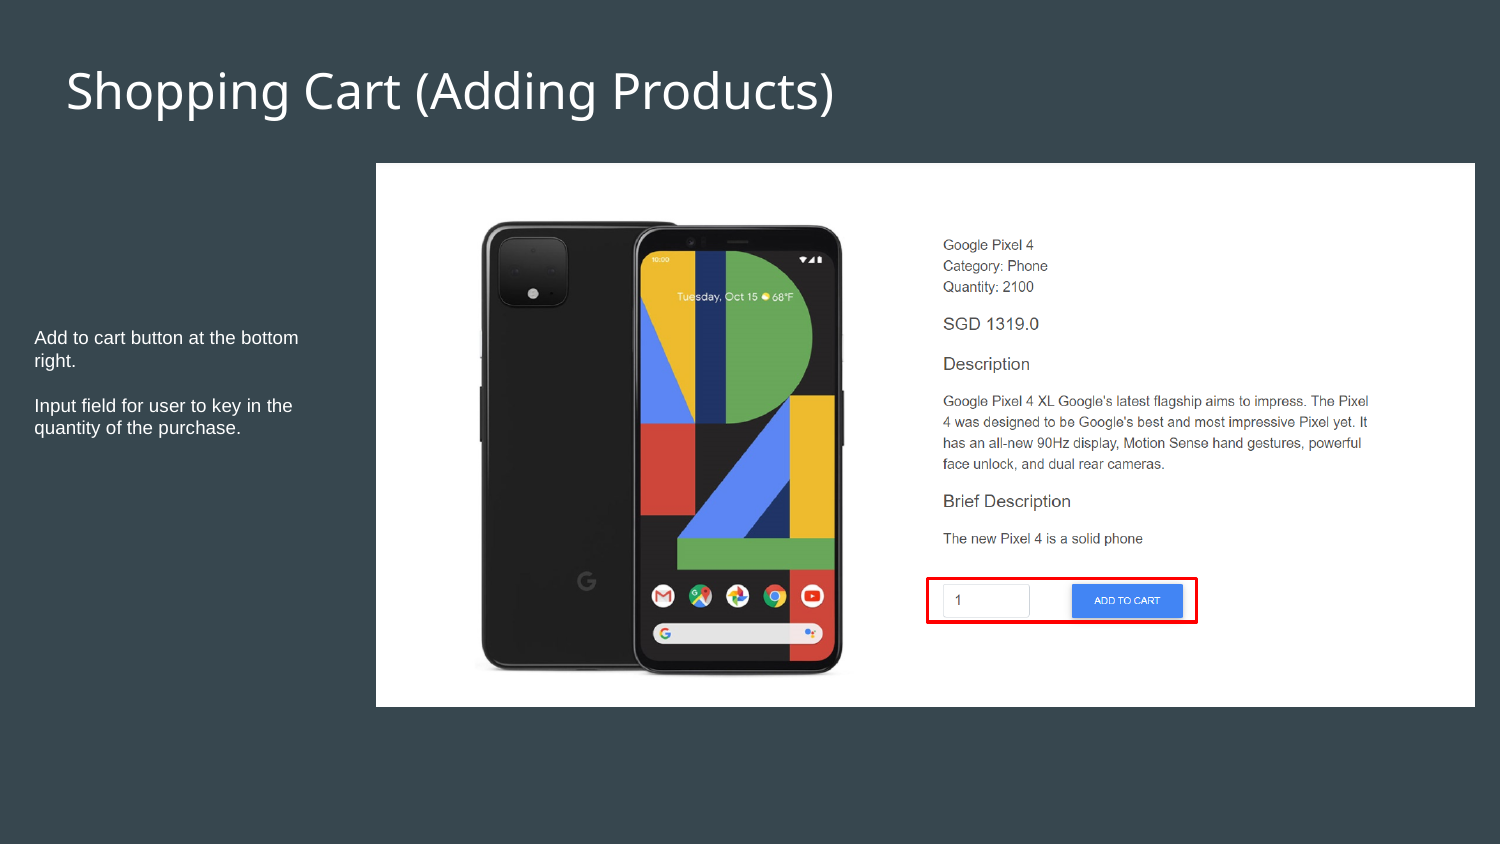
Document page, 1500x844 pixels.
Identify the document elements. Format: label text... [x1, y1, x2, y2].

text_box Add to cart button at the bottom right. Input field for user to key in the quantity of the purchase. [19, 310, 352, 533]
title Shopping Cart (Adding Products) [51, 44, 1449, 139]
picture [376, 163, 1476, 707]
